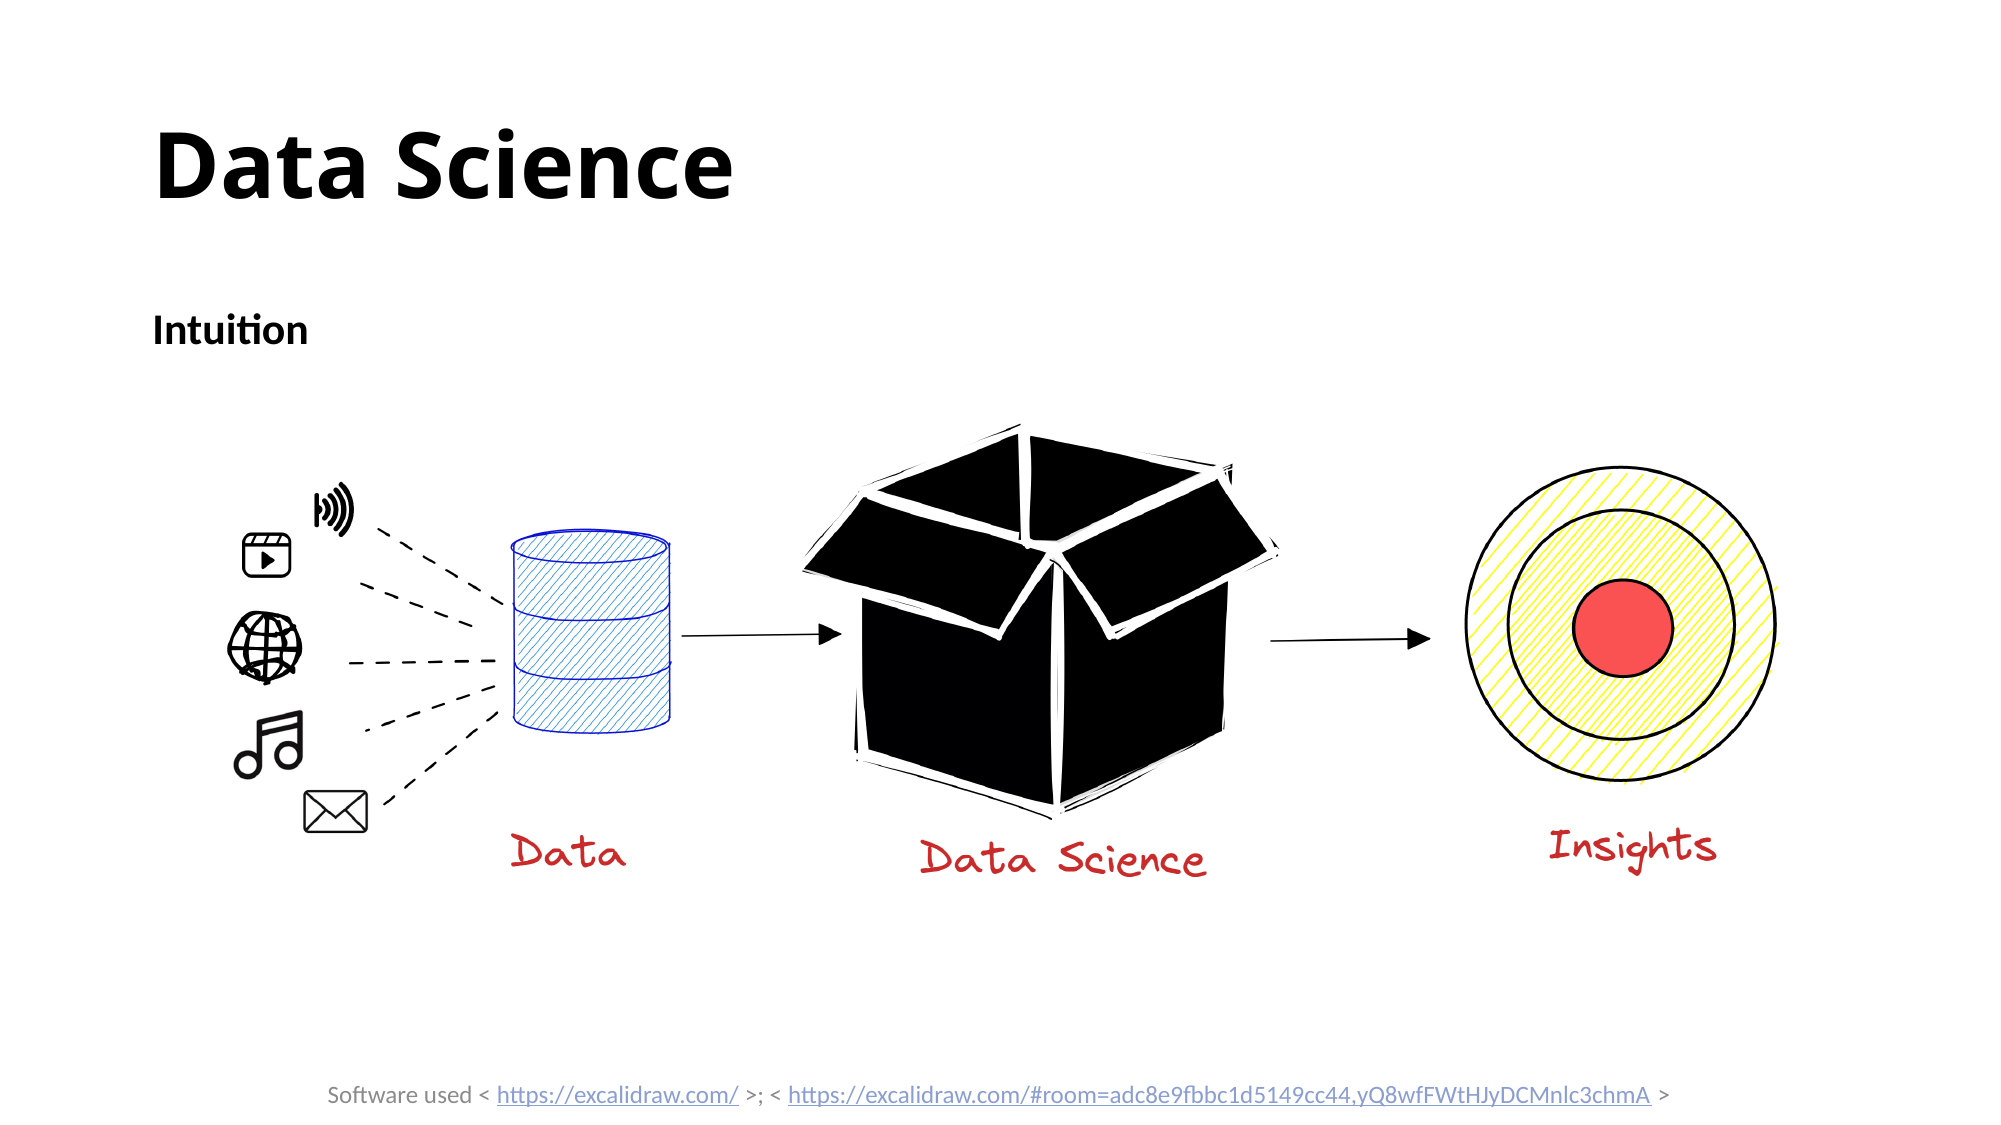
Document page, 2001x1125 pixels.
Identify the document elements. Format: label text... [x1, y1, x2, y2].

title Data Science [137, 59, 1863, 278]
footer Software used < https://excalidraw.com/ >; < https://excalidraw.com/#room=adc8e9fbbc1d5149cc44,yQ8wfFWtHJyDCMnlc3chmA > [10, 1062, 1988, 1124]
list Intuition [137, 299, 1863, 1013]
picture [214, 408, 1790, 902]
